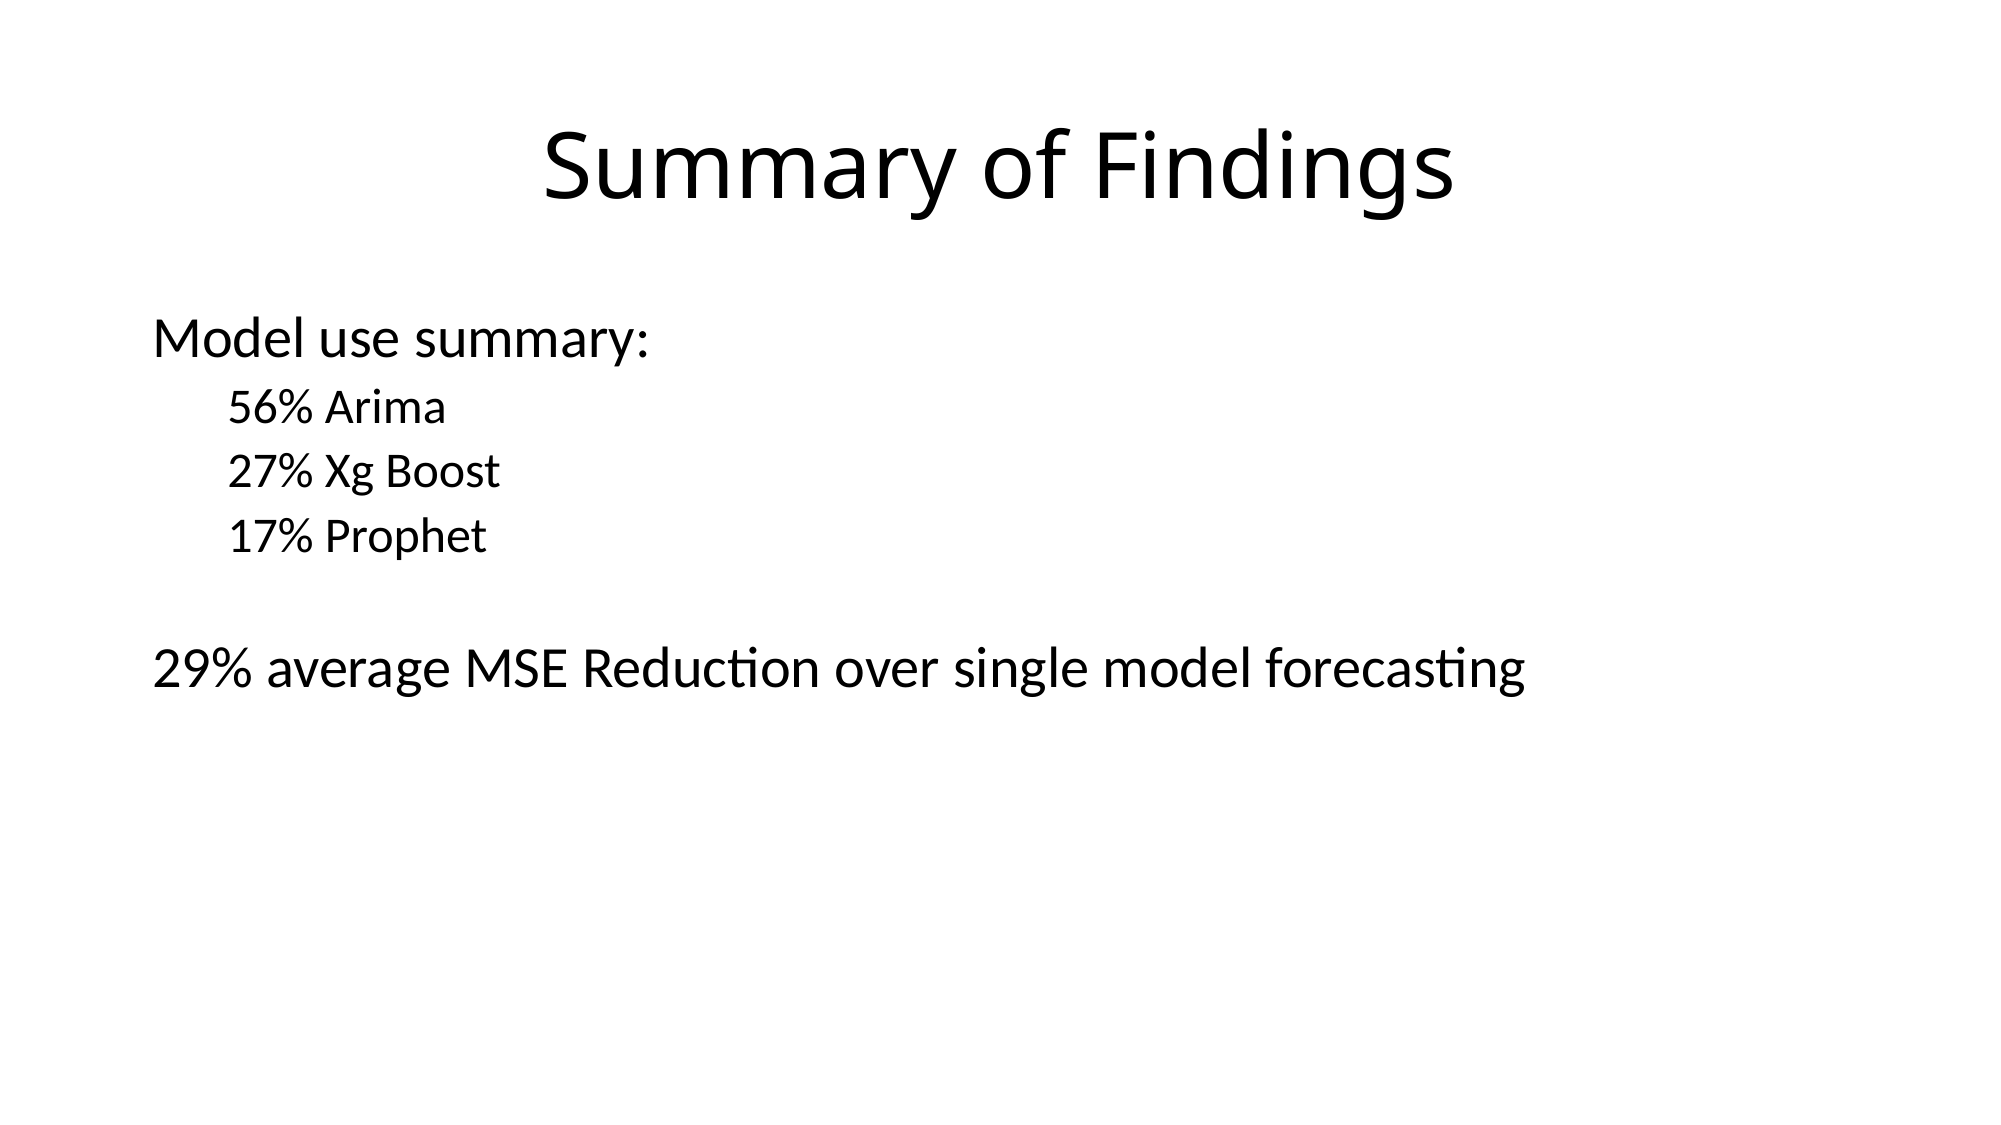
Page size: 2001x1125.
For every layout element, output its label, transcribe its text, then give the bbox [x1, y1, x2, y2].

title Summary of Findings [137, 59, 1863, 278]
list Model use summary: 56% Arima 27% Xg Boost 17% Prophet 29% average MSE Reduction over single model forecasting [137, 299, 1863, 1014]
